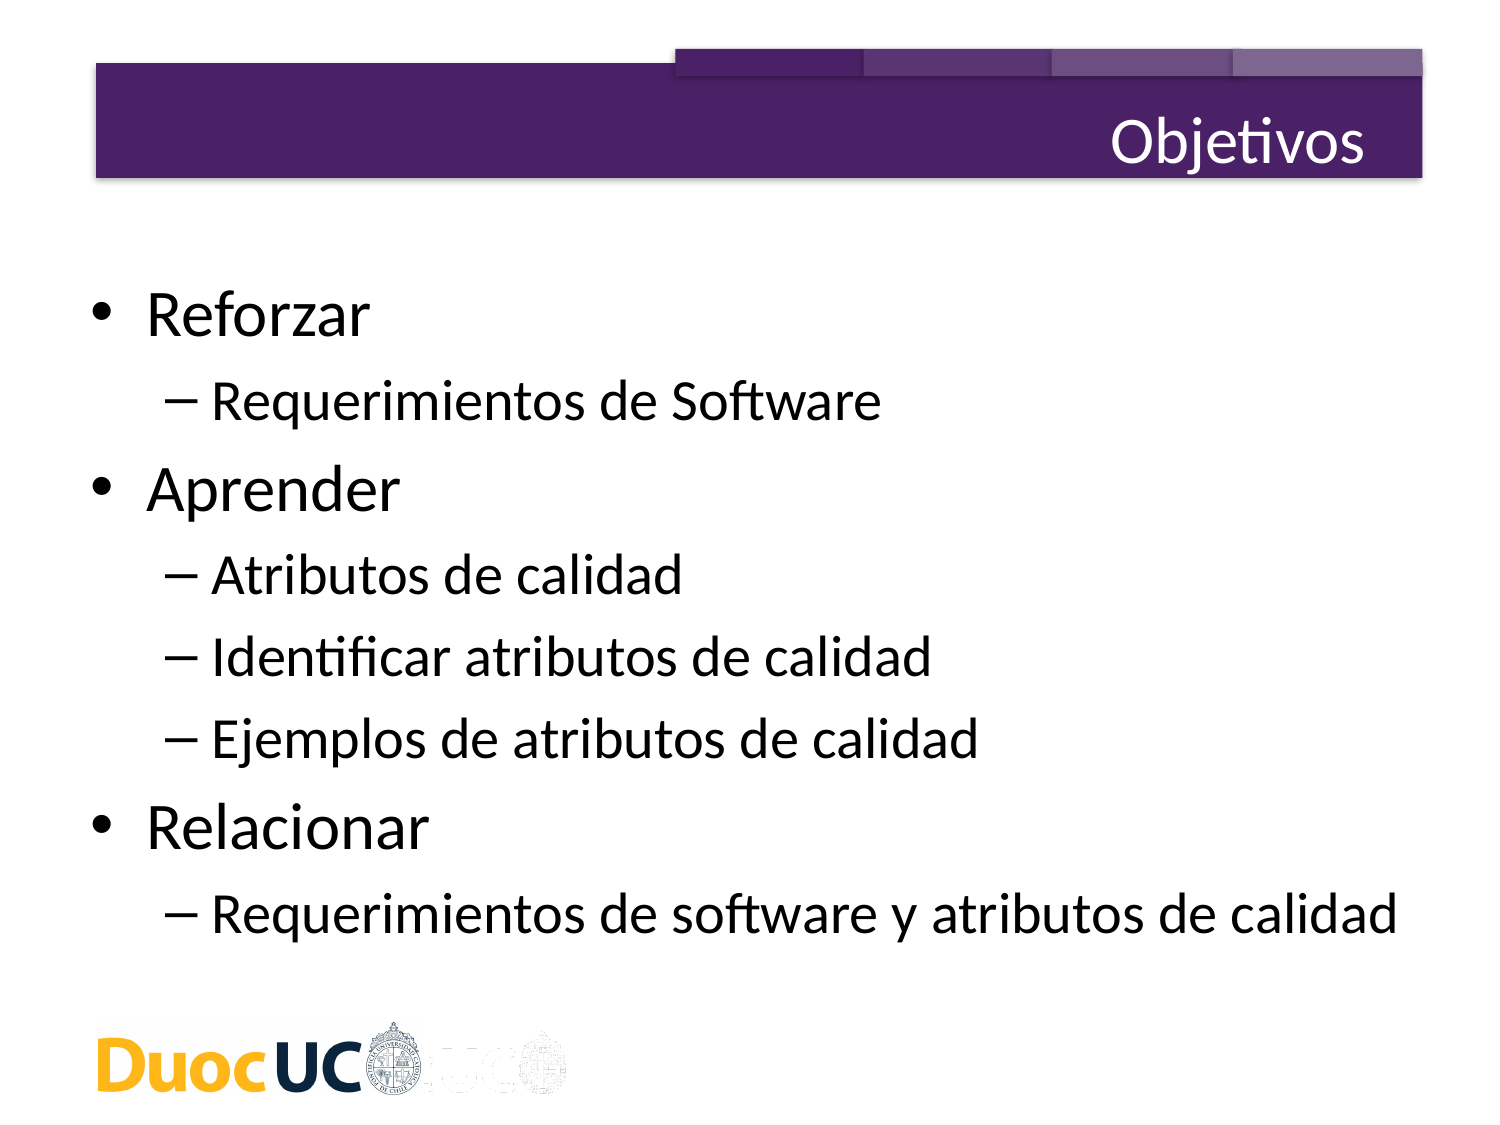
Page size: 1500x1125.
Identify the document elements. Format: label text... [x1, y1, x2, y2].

list Reforzar Requerimientos de Software Aprender Atributos de calidad Identificar atributos de calidad Ejemplos de atributos de calidad Relacionar Requerimientos de software y atributos de calidad [75, 262, 1425, 1005]
picture [96, 1021, 566, 1095]
text_box Objetivos [847, 88, 1381, 184]
